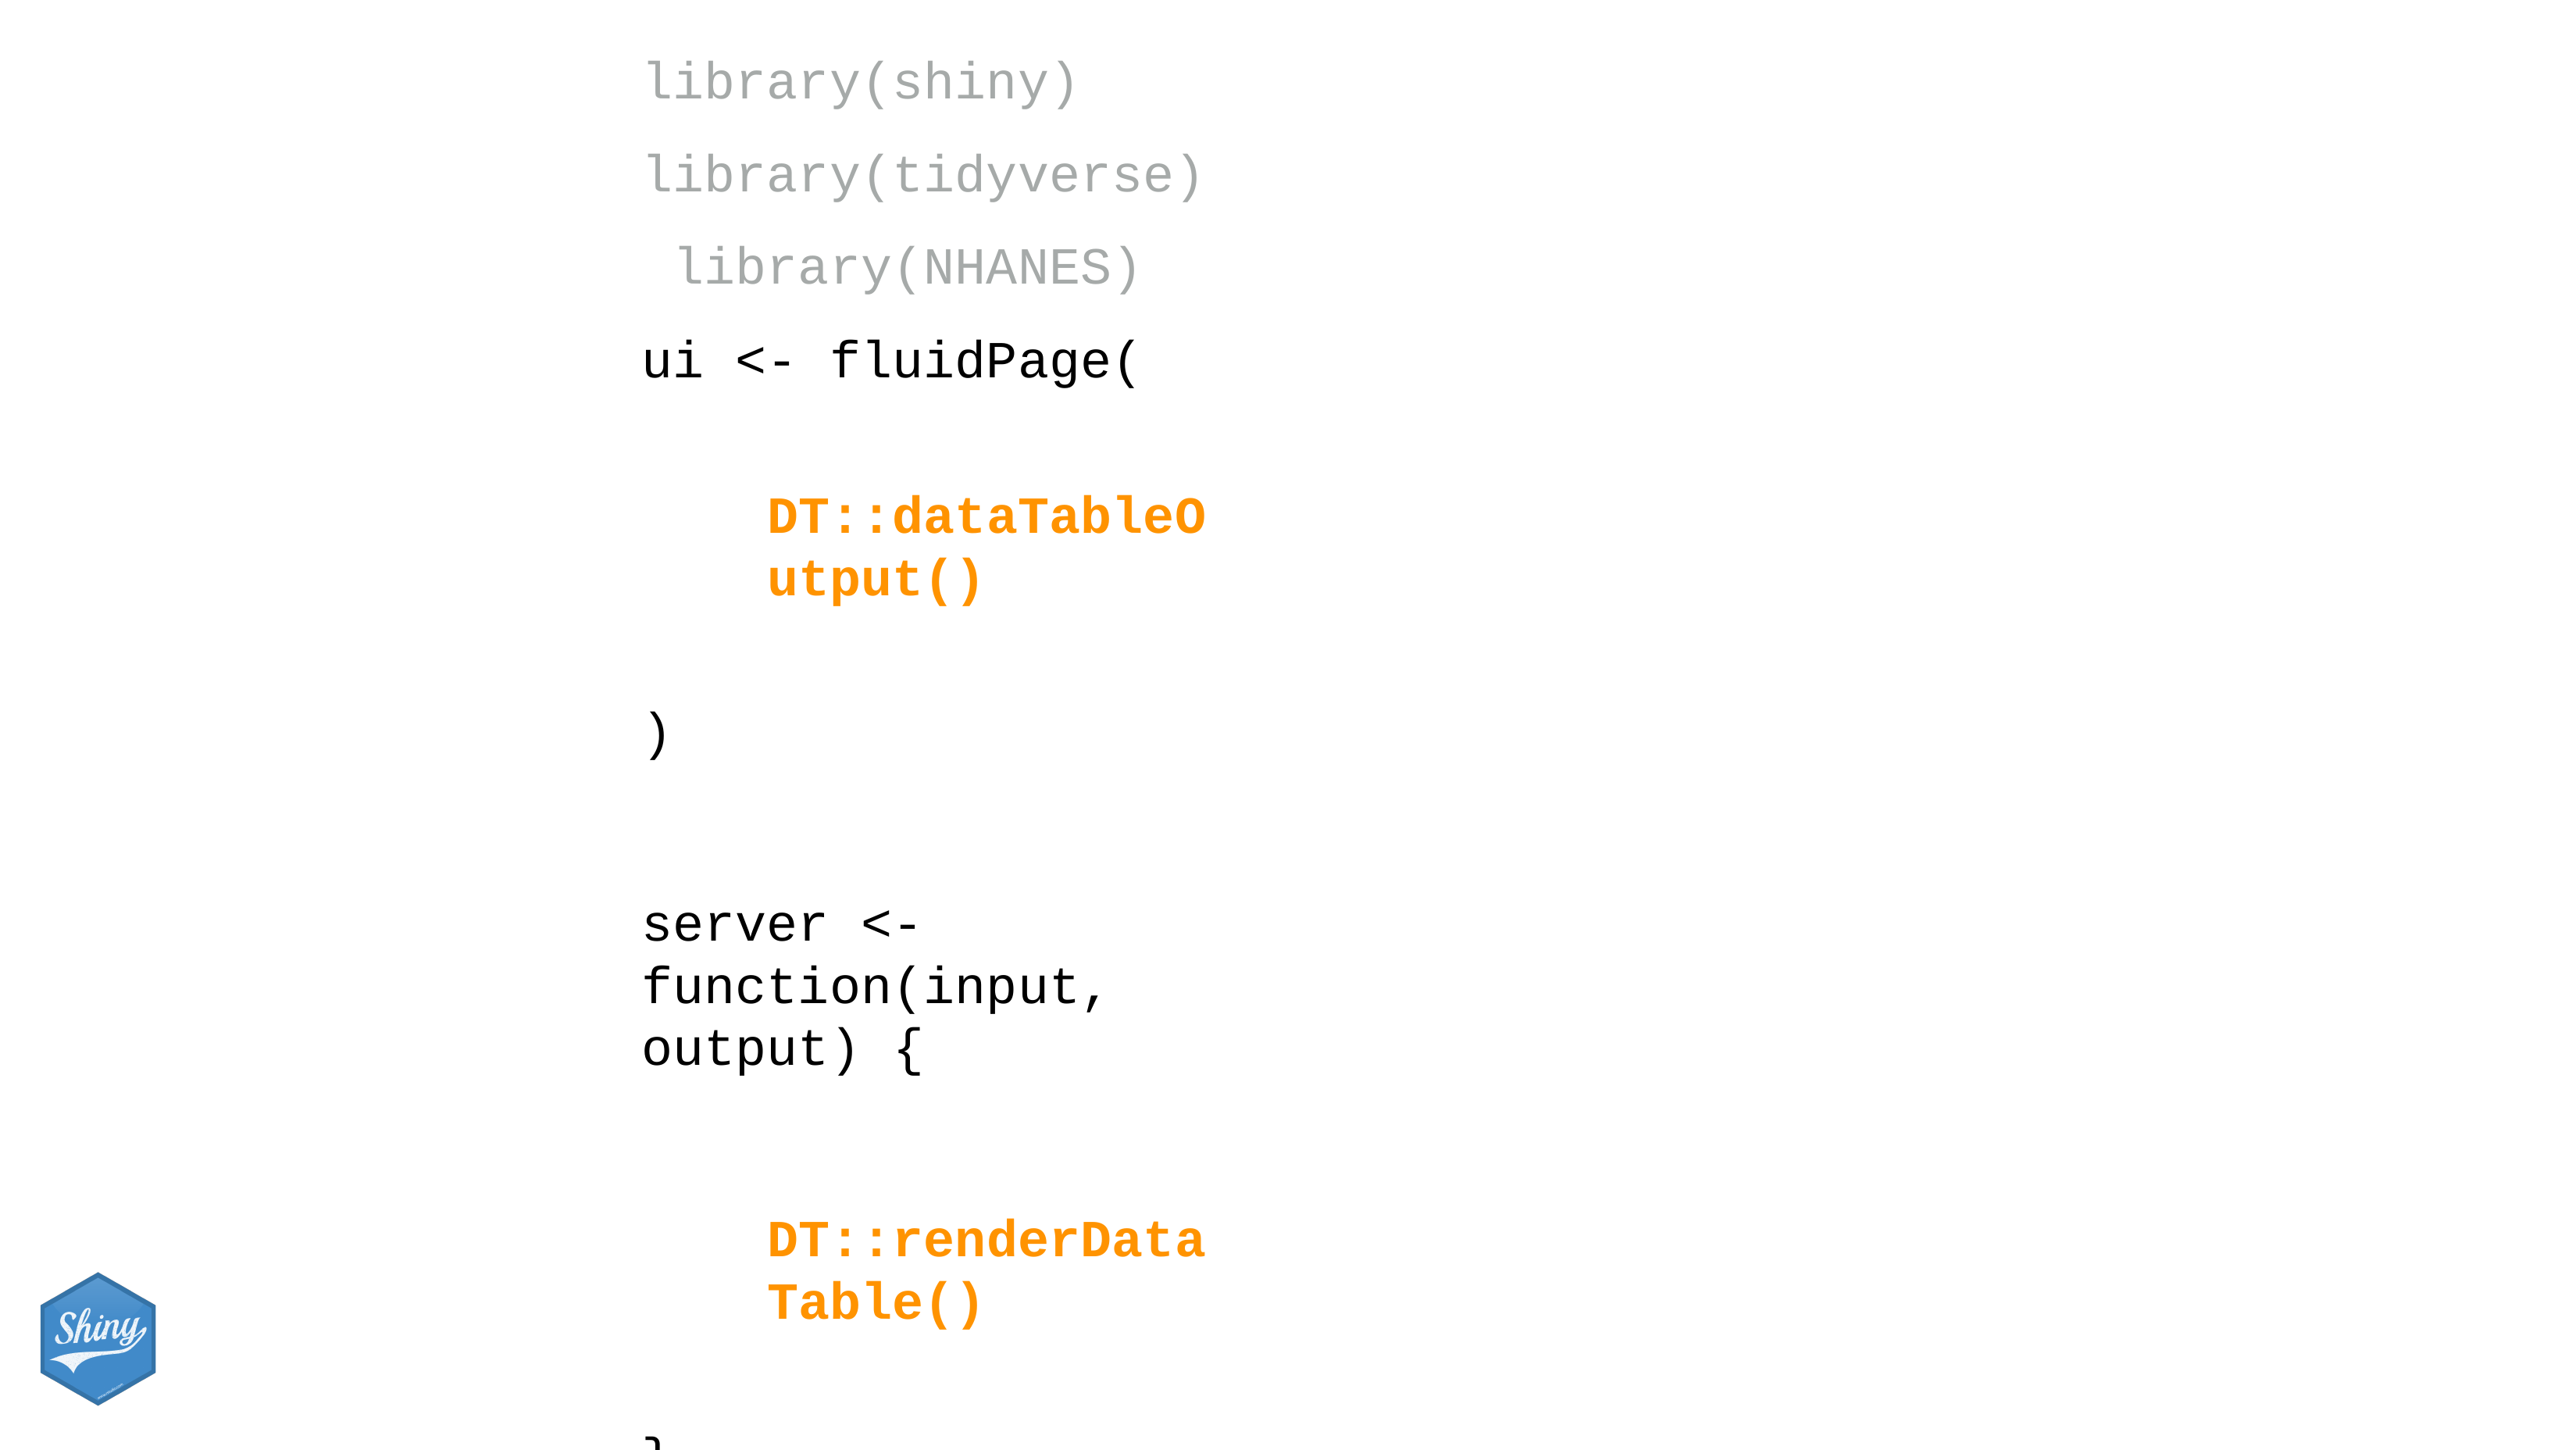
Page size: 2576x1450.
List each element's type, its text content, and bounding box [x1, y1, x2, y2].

text_box library(shiny) library(tidyverse) library(NHANES) ui <- fluidPage( DT::dataTableOutput() ) server <- function(input, output) { DT::renderDataTable() } shinyApp(ui = ui, server = server) [639, 15, 1745, 1450]
picture [40, 1272, 156, 1406]
